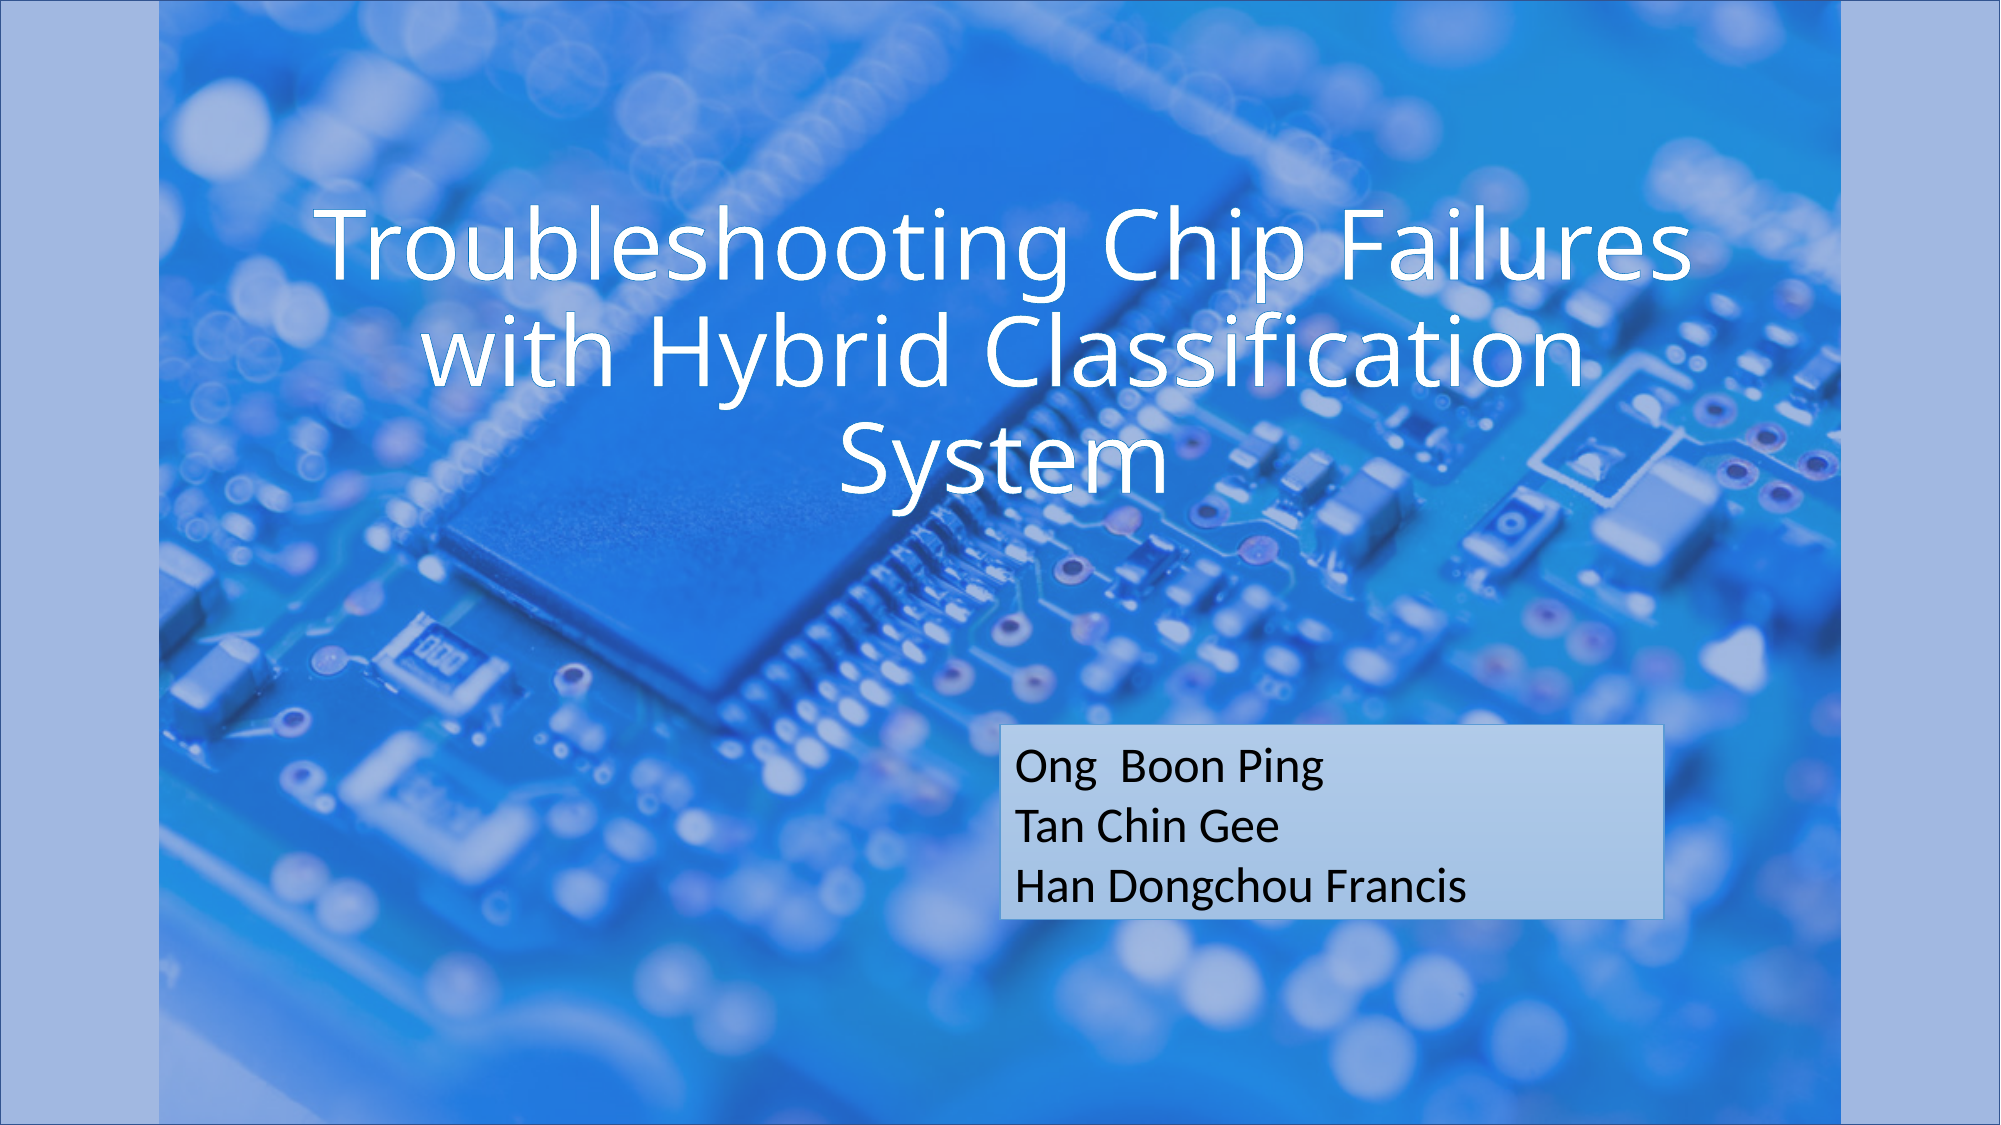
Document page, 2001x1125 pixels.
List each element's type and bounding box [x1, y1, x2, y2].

text_box [0, 0, 159, 1125]
text_box [1841, 0, 2000, 1125]
picture [159, 0, 1841, 1125]
